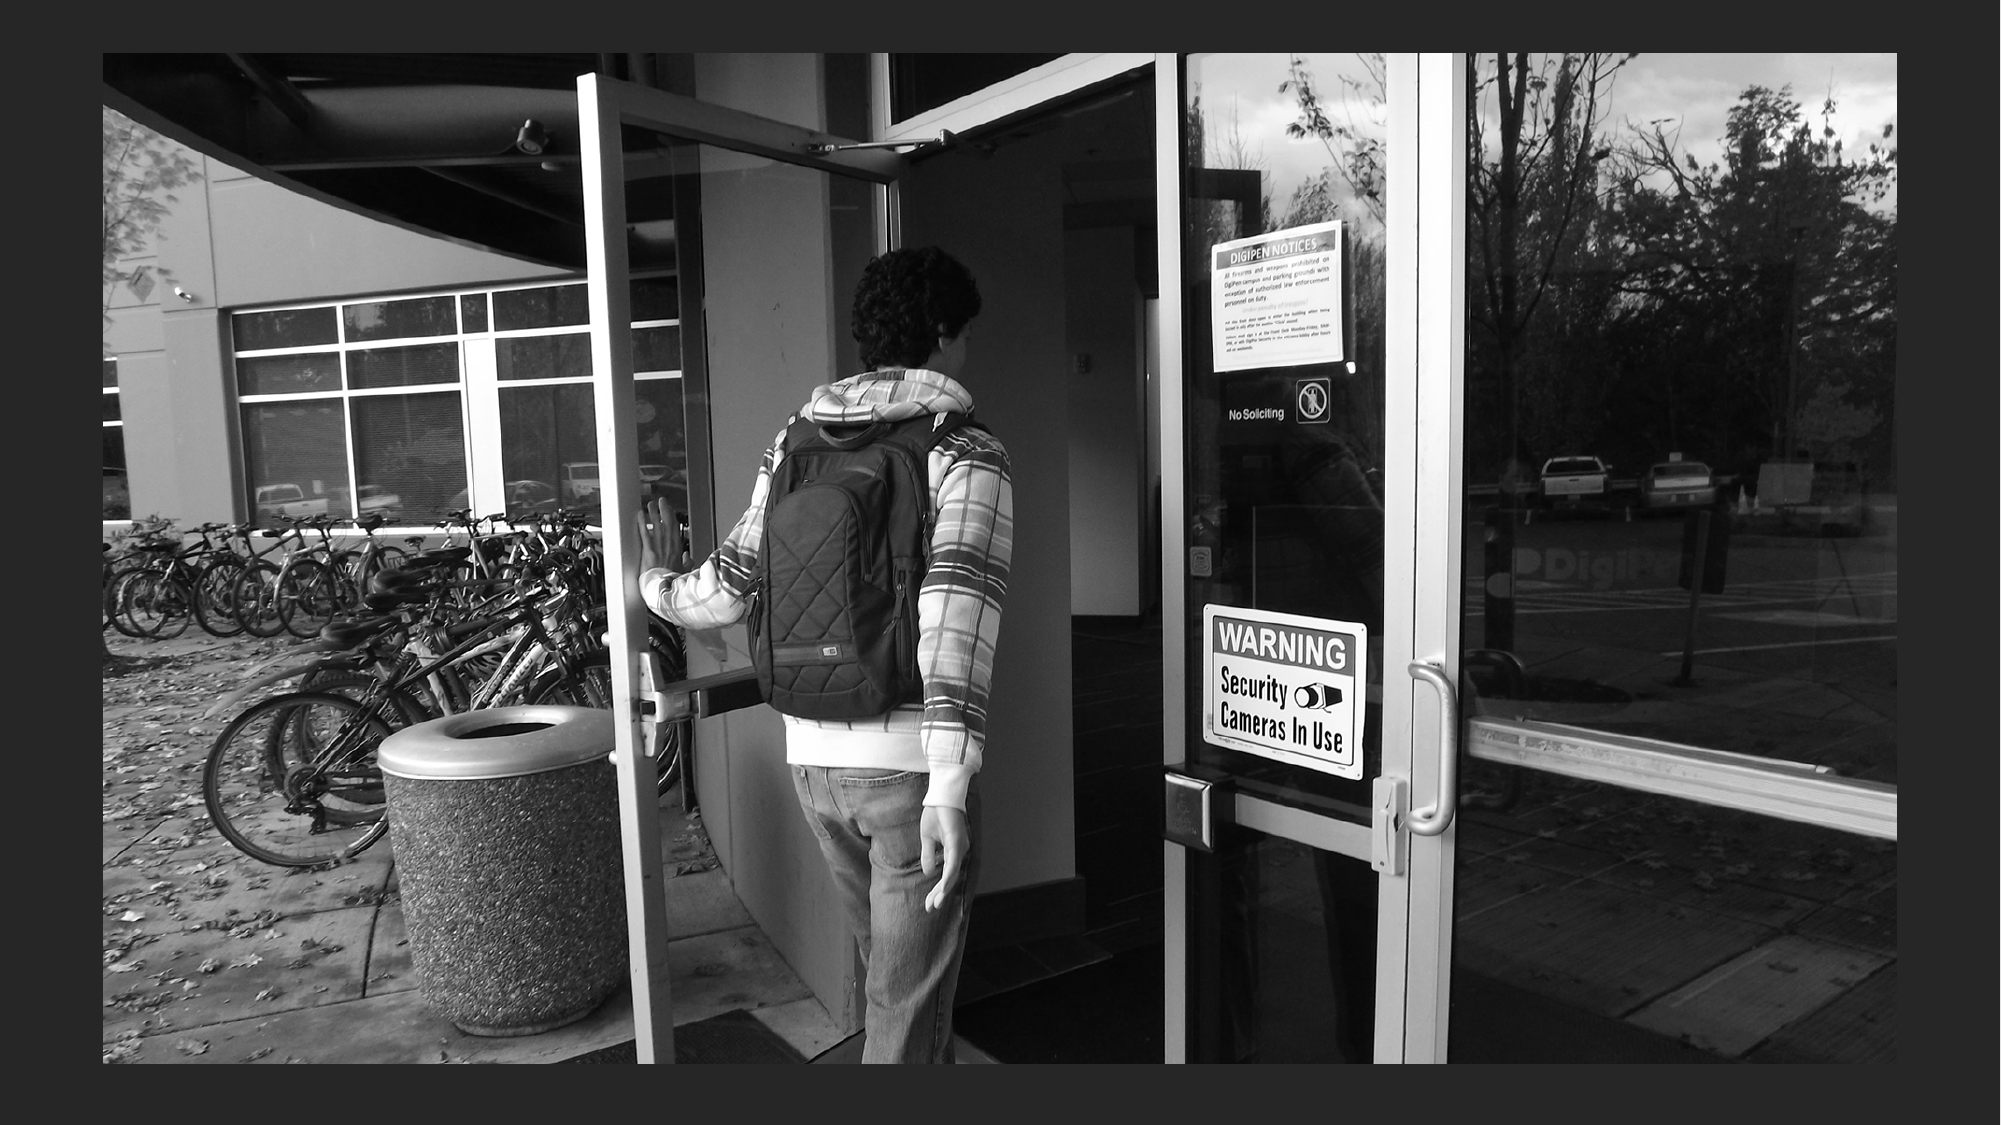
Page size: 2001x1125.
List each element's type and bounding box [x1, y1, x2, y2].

picture [103, 53, 1897, 1064]
